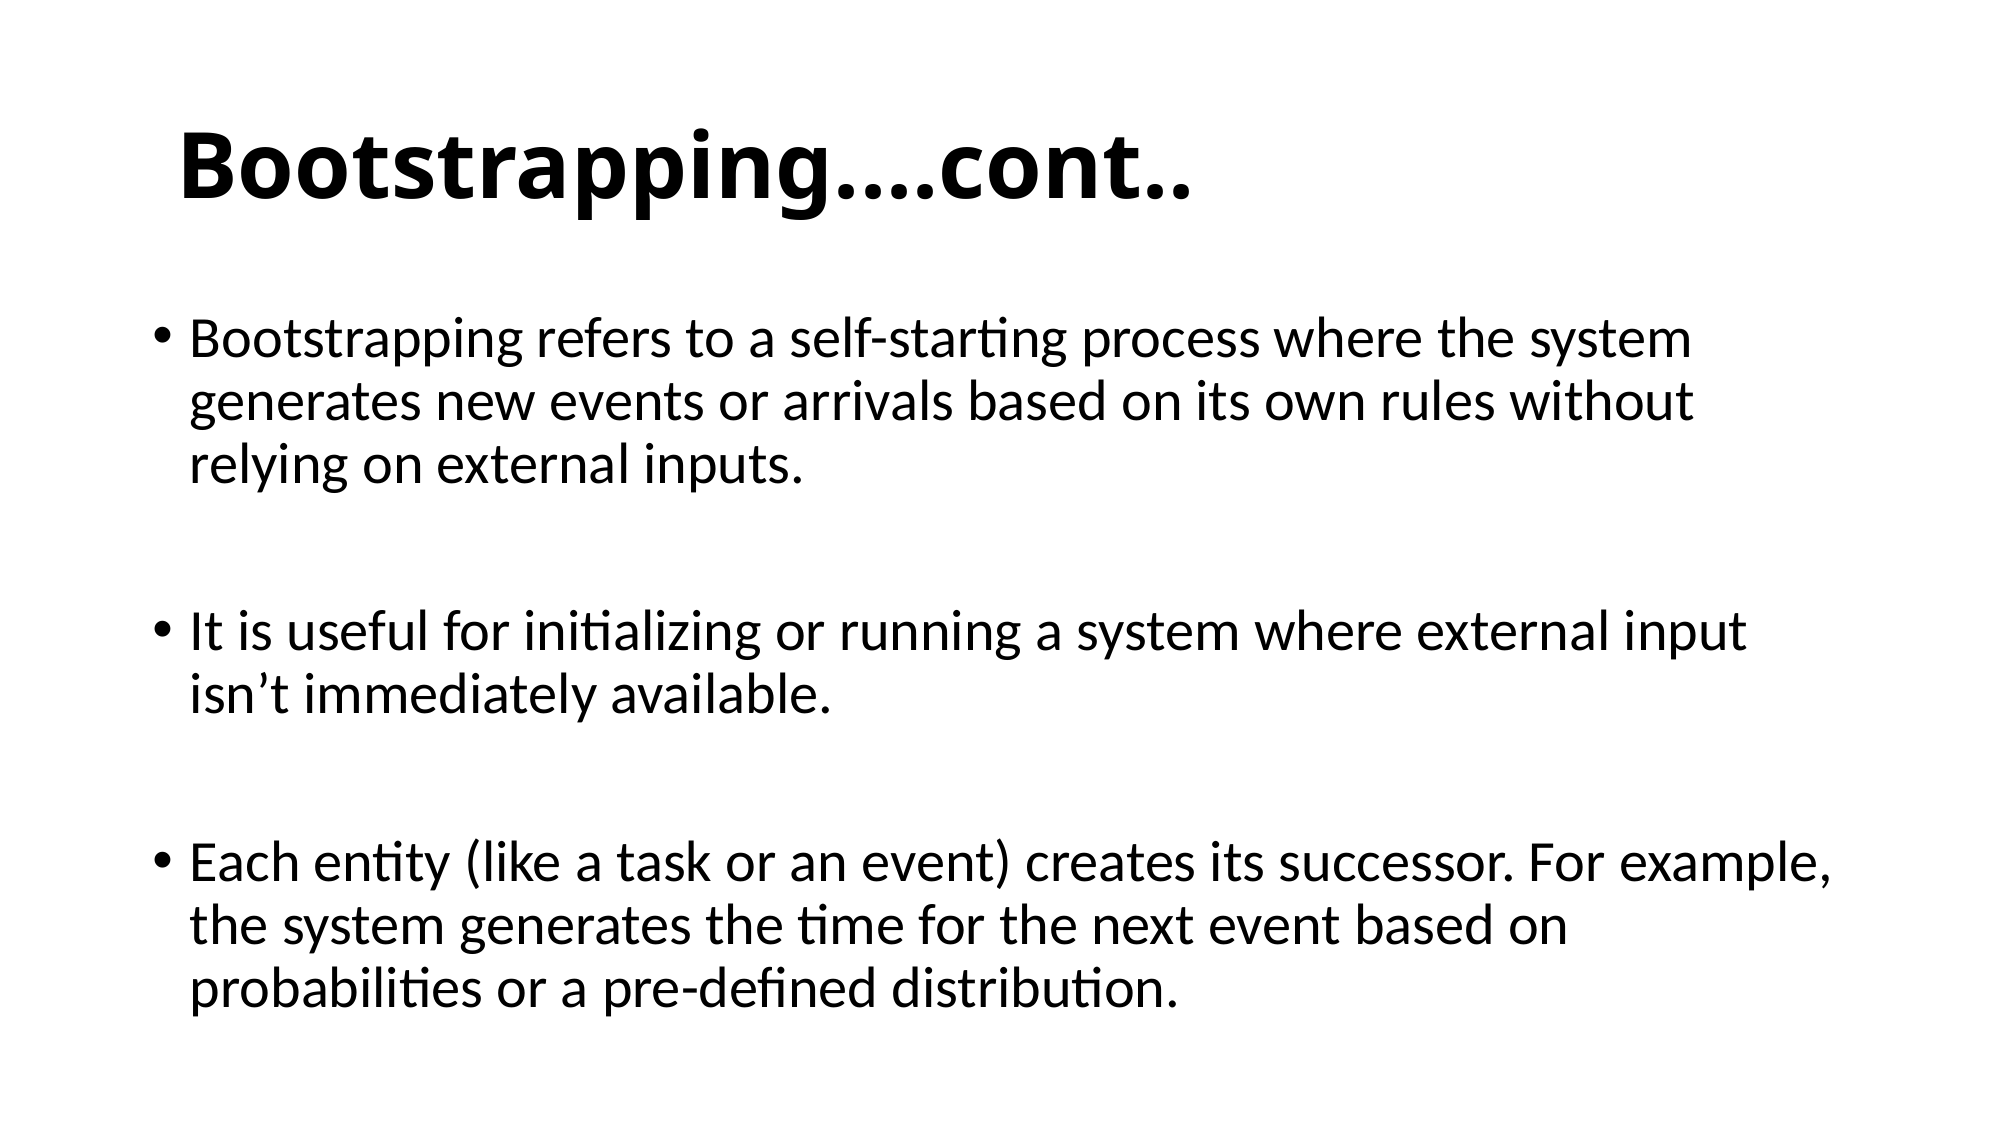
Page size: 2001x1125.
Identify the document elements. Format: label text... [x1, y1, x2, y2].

list Bootstrapping refers to a self-starting process where the system generates new events or arrivals based on its own rules without relying on external inputs. It is useful for initializing or running a system where external input isn’t immediately available. Each entity (like a task or an event) creates its successor. For example, the system generates the time for the next event based on probabilities or a pre-defined distribution. [137, 299, 1863, 1014]
title Bootstrapping....cont.. [137, 59, 1863, 278]
